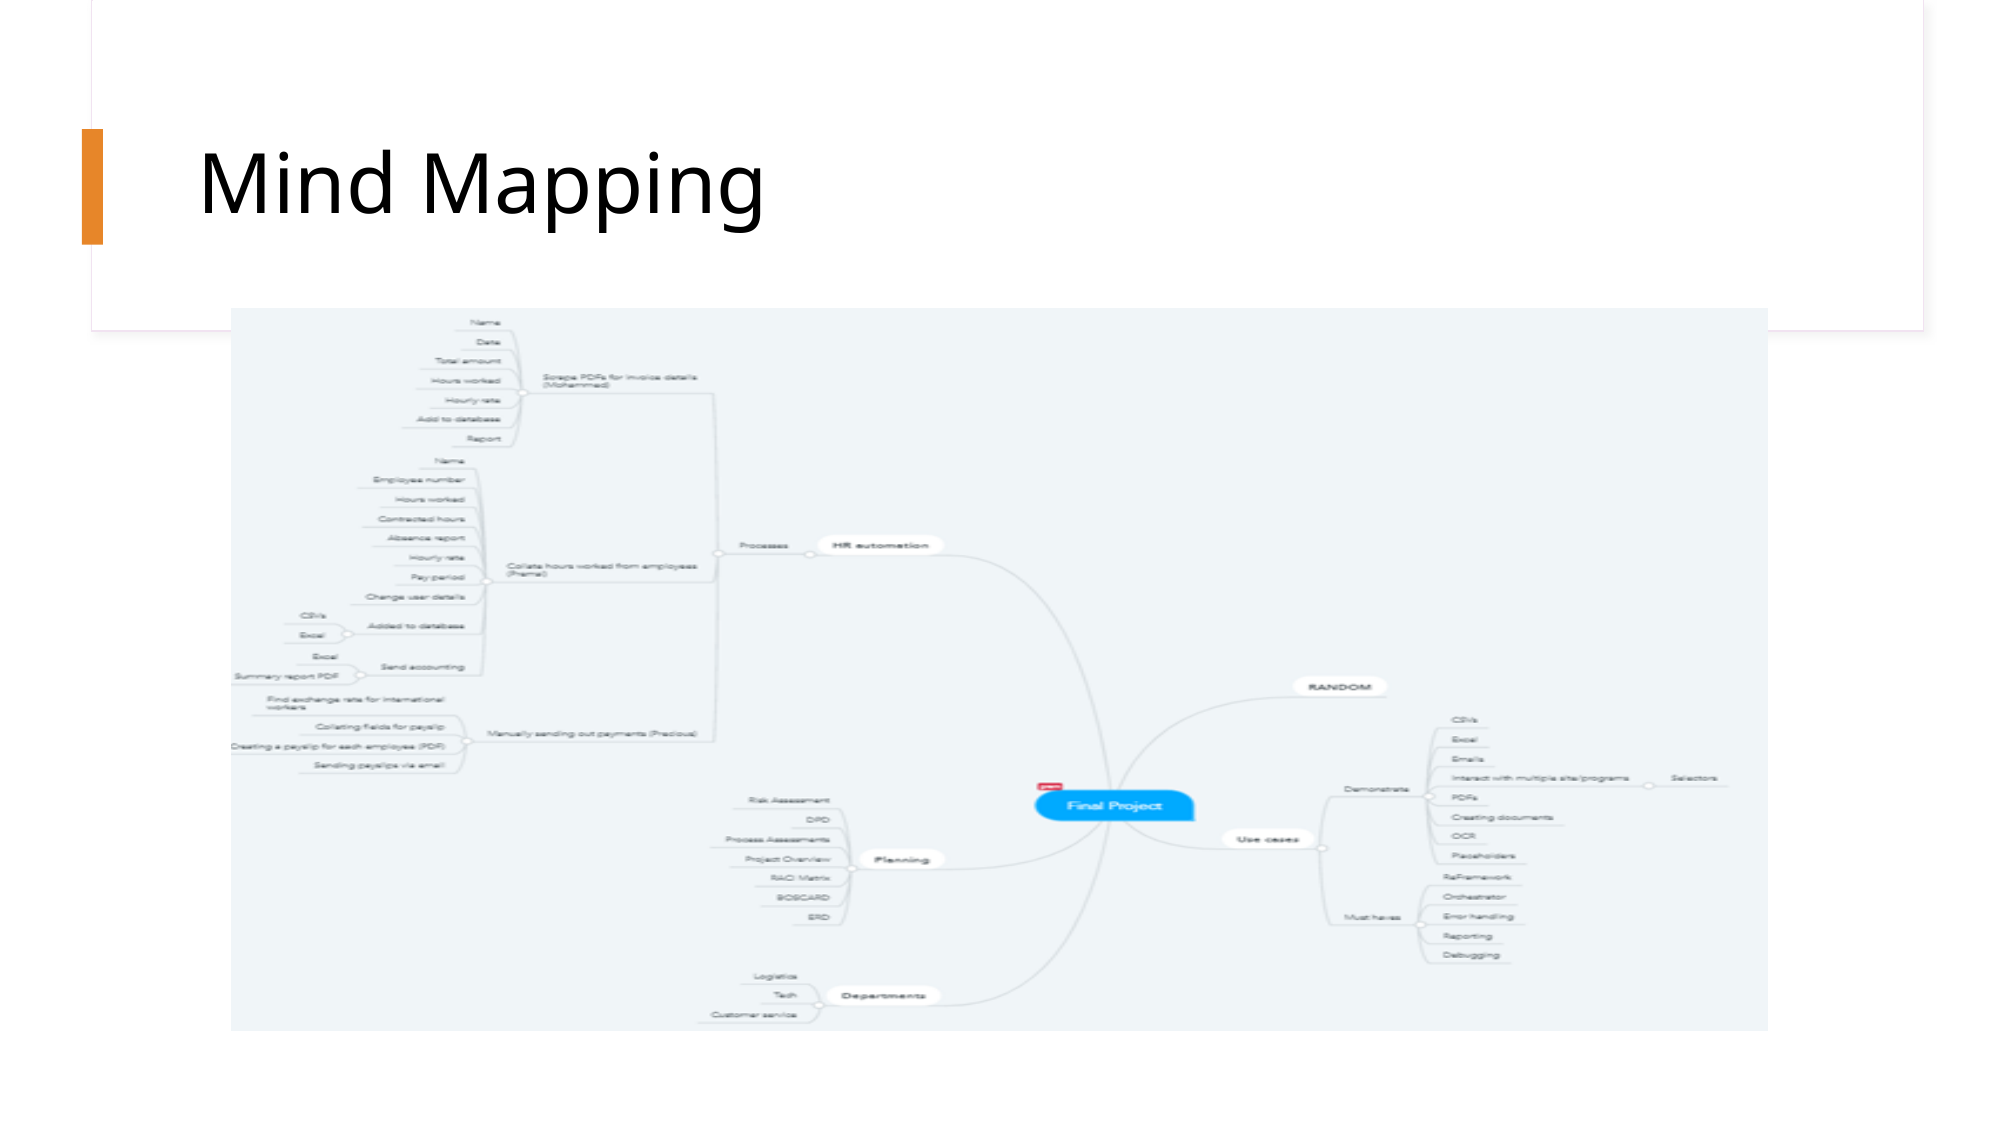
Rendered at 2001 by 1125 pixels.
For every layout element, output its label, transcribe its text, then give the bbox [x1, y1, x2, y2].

title Mind Mapping [183, 90, 1851, 284]
picture [231, 308, 1769, 1032]
